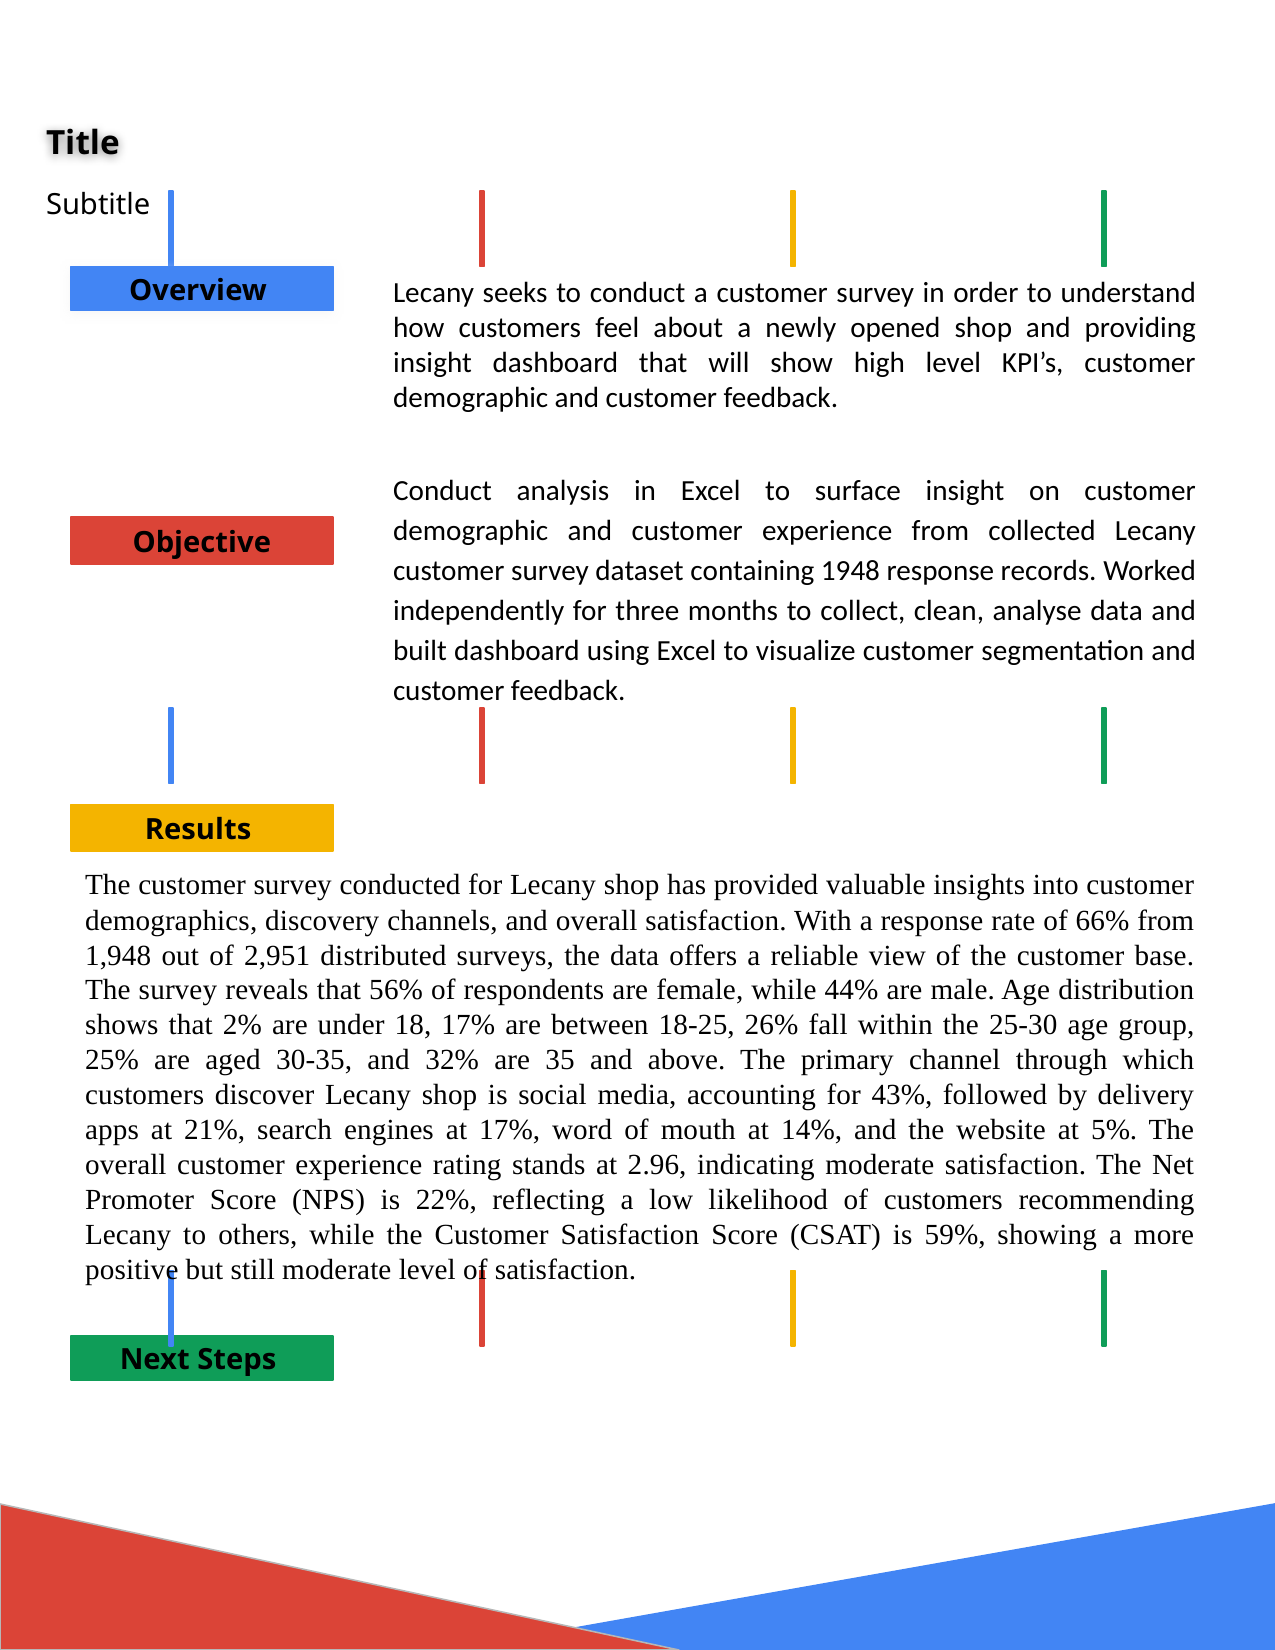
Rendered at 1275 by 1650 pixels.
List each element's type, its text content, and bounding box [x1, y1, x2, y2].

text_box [30, 108, 883, 236]
text_box Lecany seeks to conduct a customer survey in order to understand how customers feel about a newly opened shop and providing insight dashboard that will show high level KPI’s, customer demographic and customer feedback. [378, 266, 1212, 456]
text_box The customer survey conducted for Lecany shop has provided valuable insights into customer demographics, discovery channels, and overall satisfaction. With a response rate of 66% from 1,948 out of 2,951 distributed surveys, the data offers a reliable view of the customer base. The survey reveals that 56% of respondents are female, while 44% are male. Age distribution shows that 2% are under 18, 17% are between 18-25, 26% fall within the 25-30 age group, 25% are aged 30-35, and 32% are 35 and above. The primary channel through which customers discover Lecany shop is social media, accounting for 43%, followed by delivery apps at 21%, search engines at 17%, word of mouth at 14%, and the website at 5%. The overall customer experience rating stands at 2.96, indicating moderate satisfaction. The Net Promoter Score (NPS) is 22%, reflecting a low likelihood of customers recommending Lecany to others, while the Customer Satisfaction Score (CSAT) is 59%, showing a more positive but still moderate level of satisfaction. [70, 858, 1211, 1328]
text_box Conduct analysis in Excel to surface insight on customer demographic and customer experience from collected Lecany customer survey dataset containing 1948 response records. Worked independently for three months to collect, clean, analyse data and built dashboard using Excel to visualize customer segmentation and customer feedback. [378, 458, 1212, 770]
